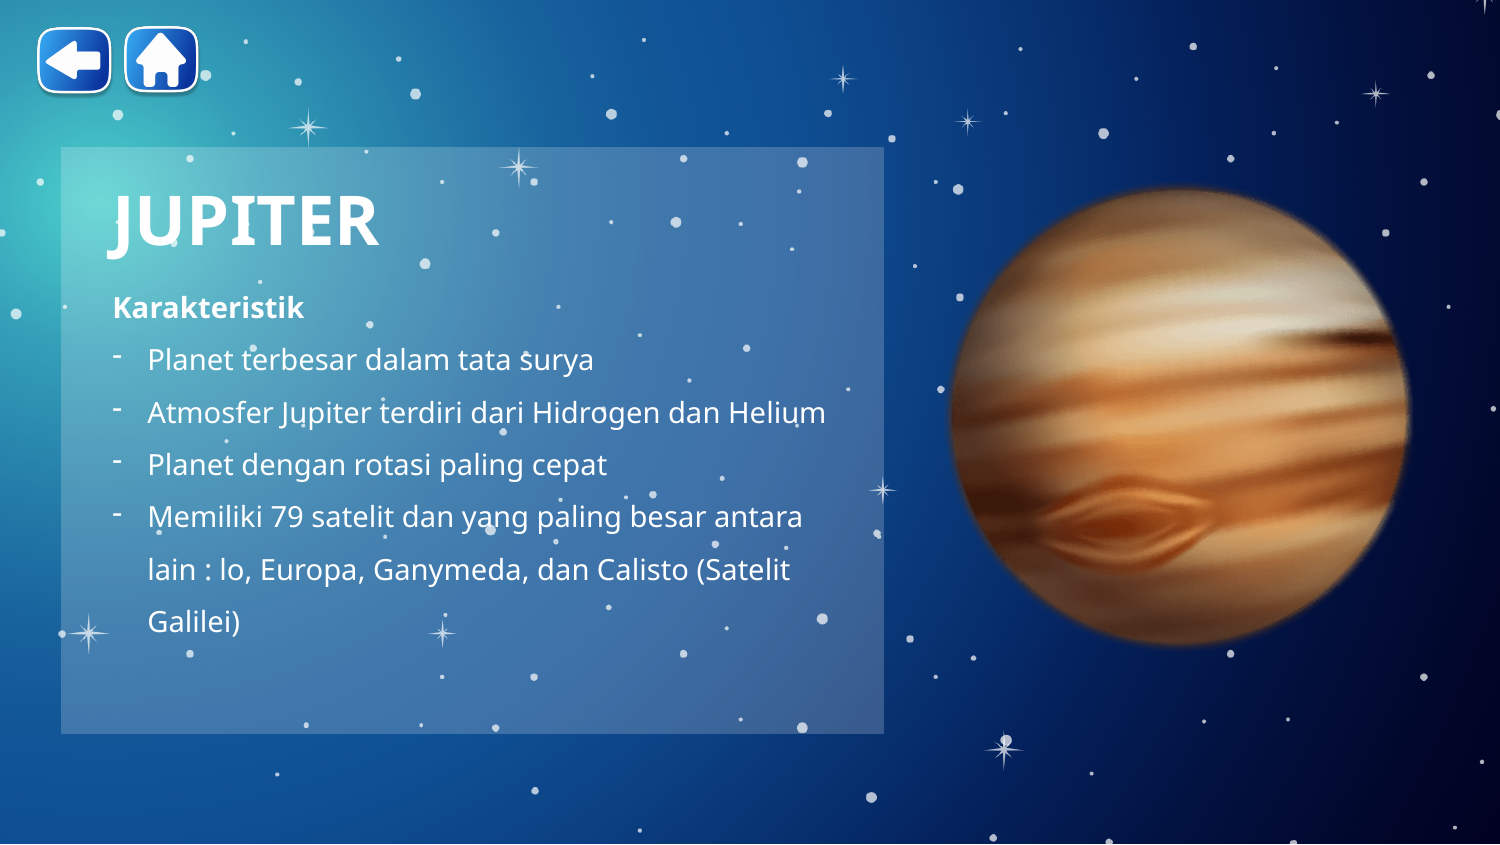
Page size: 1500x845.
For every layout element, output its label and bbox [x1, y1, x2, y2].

picture [0, 0, 1500, 844]
text_box [97, 169, 848, 700]
